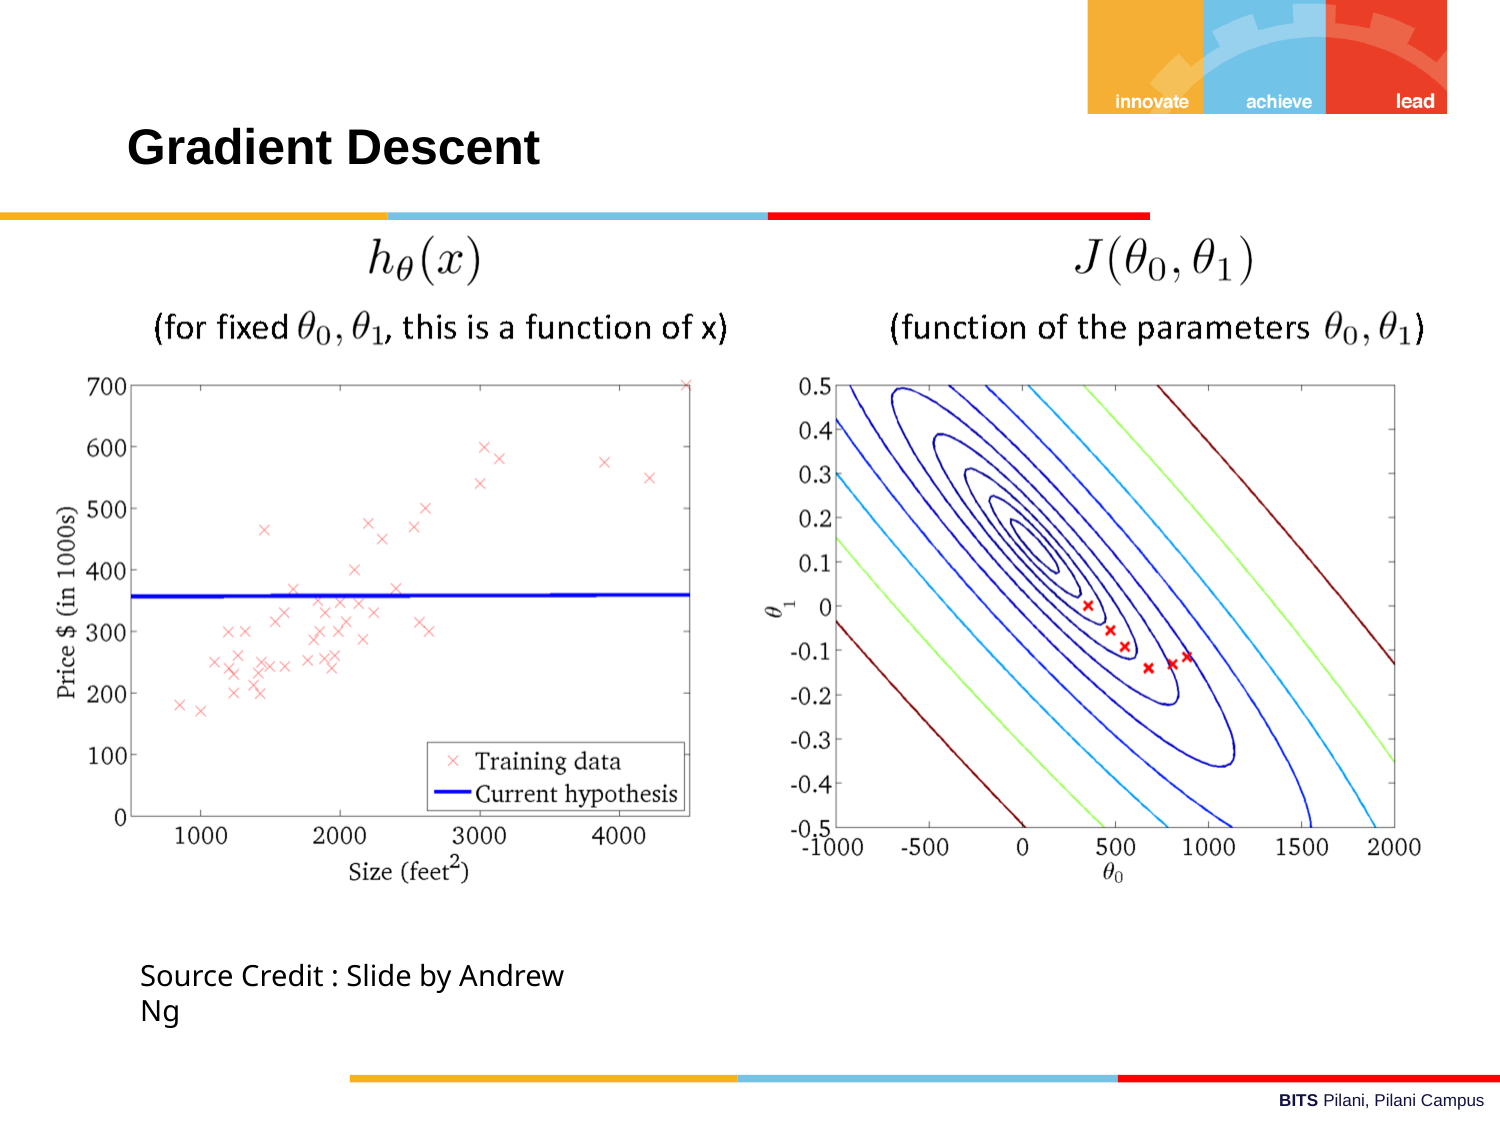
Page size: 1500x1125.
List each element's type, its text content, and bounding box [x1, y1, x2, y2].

text_box Source Credit : Slide by Andrew Ng [125, 949, 622, 1035]
picture [1087, 0, 1448, 114]
text_box Gradient Descent [125, 112, 1138, 175]
picture [0, 230, 1500, 895]
